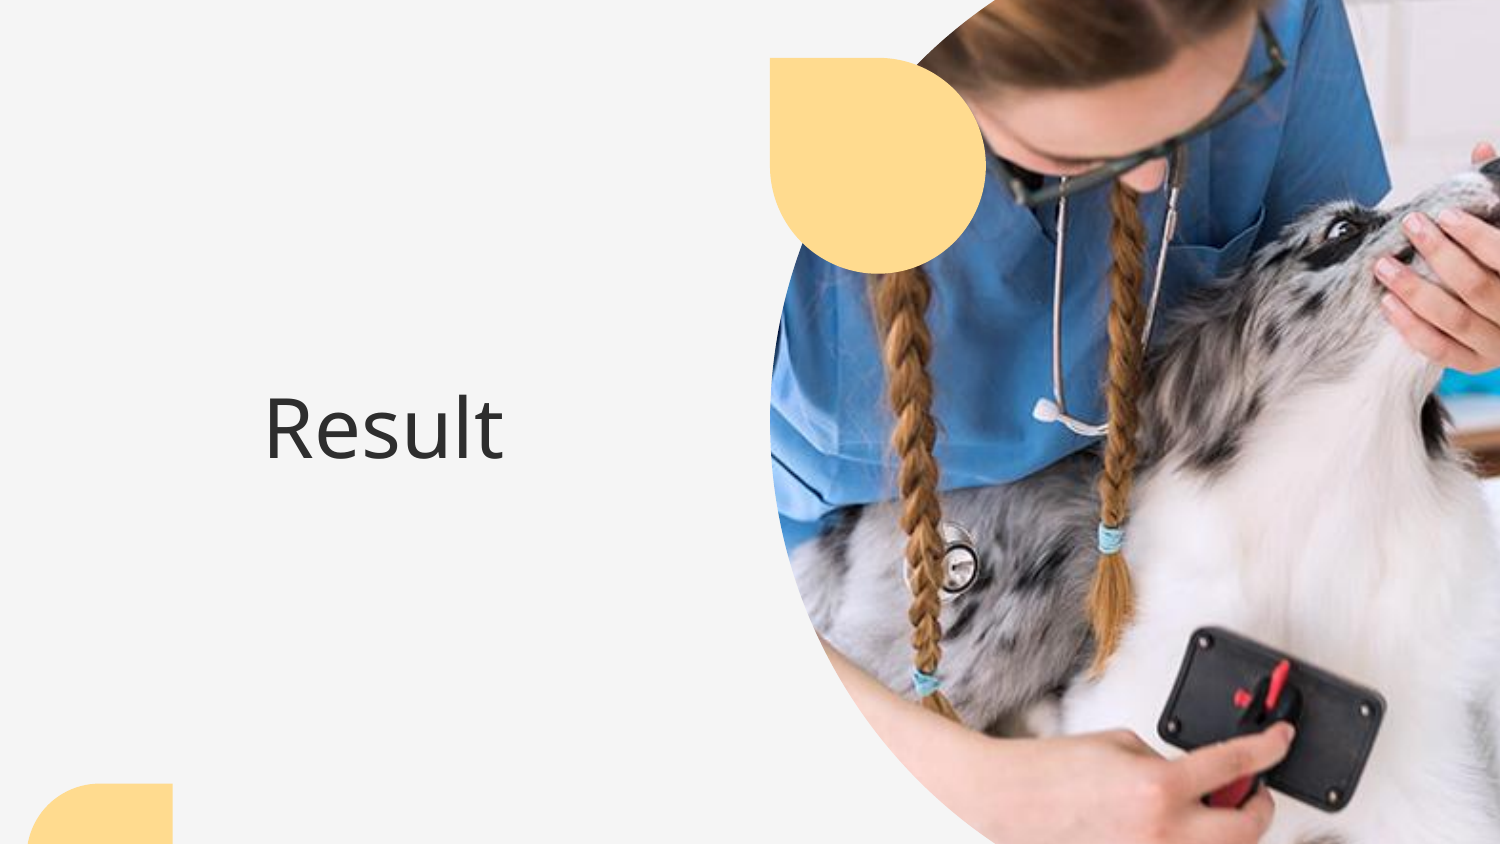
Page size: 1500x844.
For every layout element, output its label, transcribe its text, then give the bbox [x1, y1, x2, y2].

picture [769, 0, 1500, 844]
title Result [247, 359, 531, 484]
